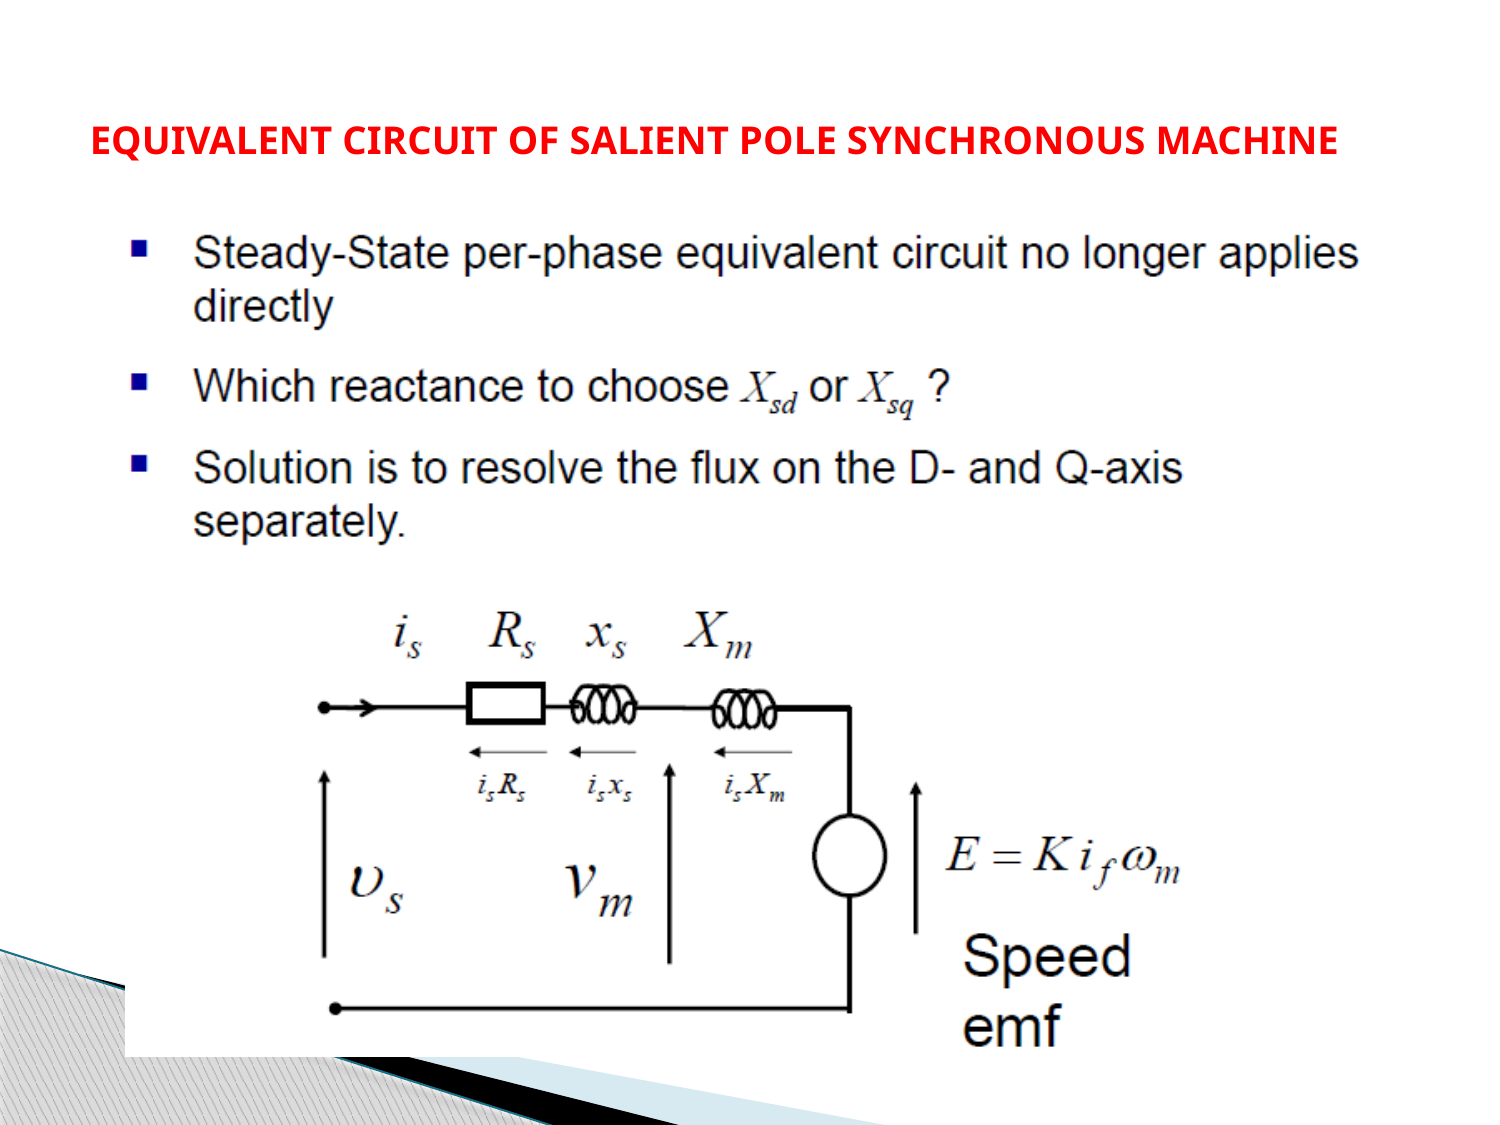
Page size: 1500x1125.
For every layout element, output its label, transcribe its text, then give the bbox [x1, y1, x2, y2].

picture [124, 232, 1376, 1057]
title EQUIVALENT CIRCUIT OF SALIENT POLE SYNCHRONOUS MACHINE [75, 45, 1425, 233]
